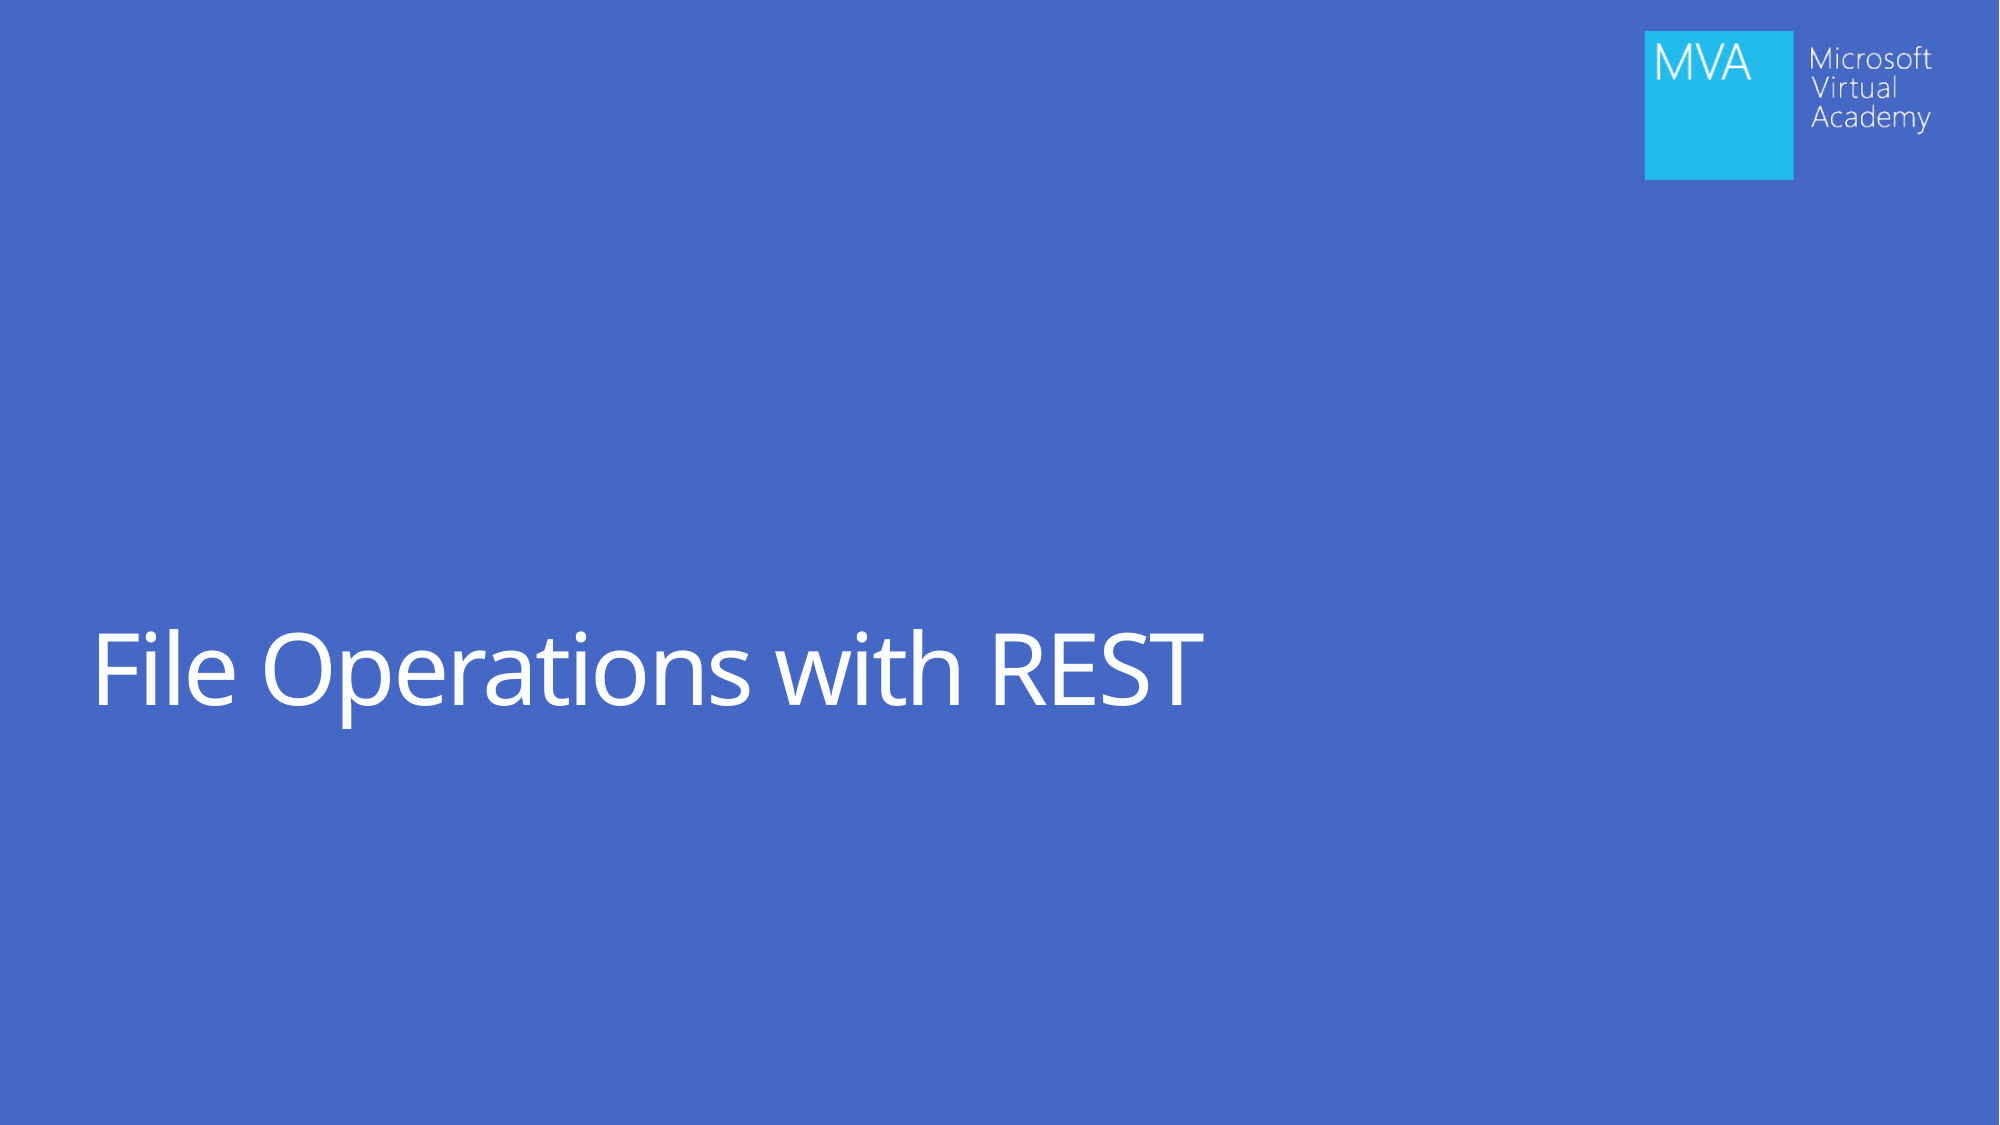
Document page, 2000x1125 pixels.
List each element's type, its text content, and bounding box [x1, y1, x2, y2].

picture [1644, 31, 1978, 180]
title File Operations with REST [89, 619, 1953, 937]
